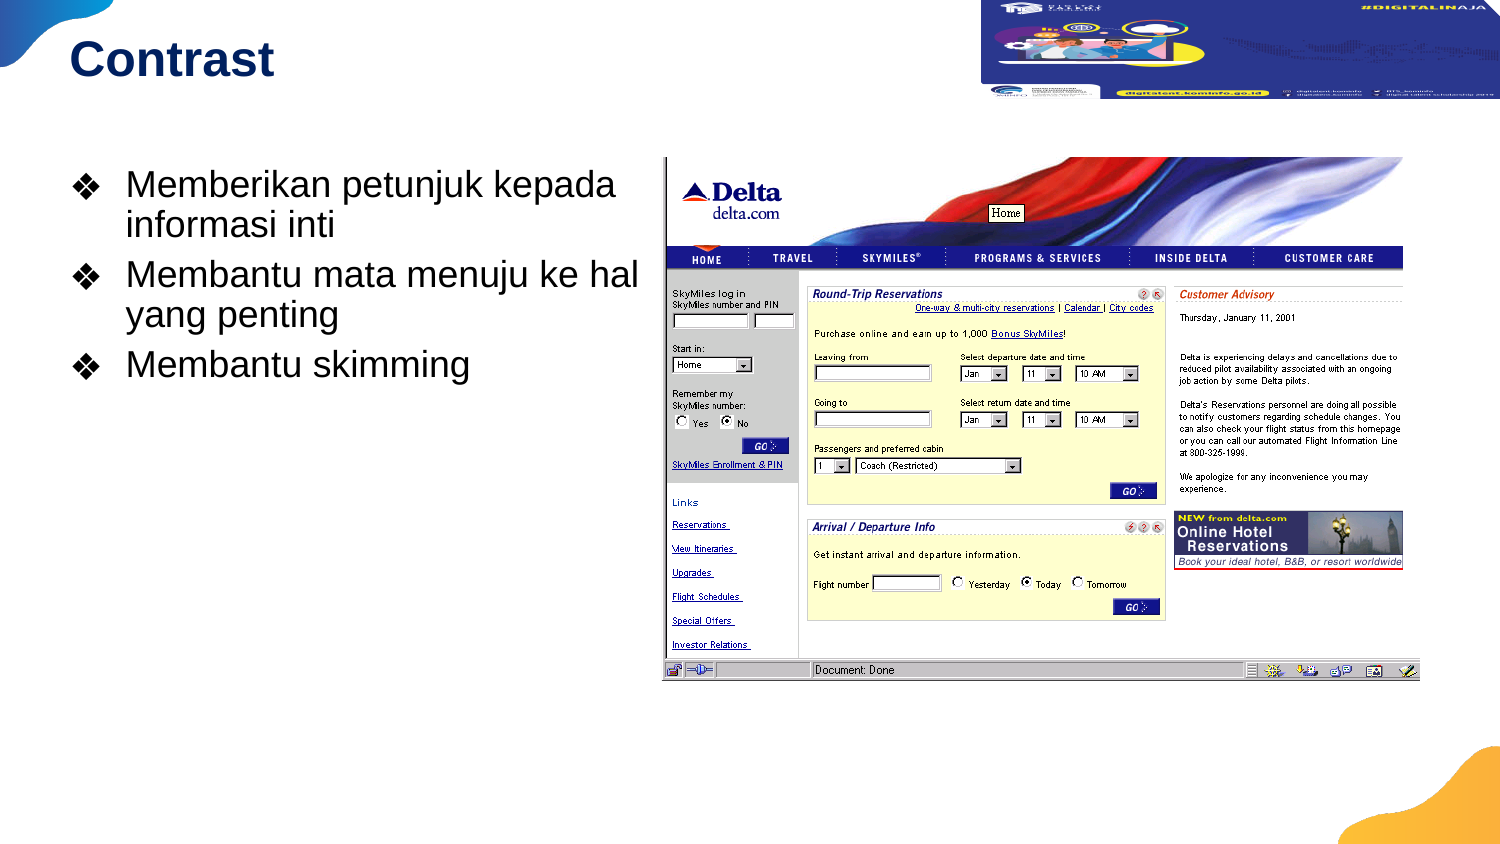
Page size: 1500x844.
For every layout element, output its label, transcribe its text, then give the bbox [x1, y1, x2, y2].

text_box Contrast [54, 19, 975, 95]
picture [980, 0, 1500, 100]
picture [0, 0, 115, 73]
list Memberikan petunjuk kepada informasi inti Membantu mata menuju ke hal yang penting Membantu skimming [54, 157, 702, 773]
picture [661, 157, 1421, 682]
picture [1335, 738, 1500, 844]
